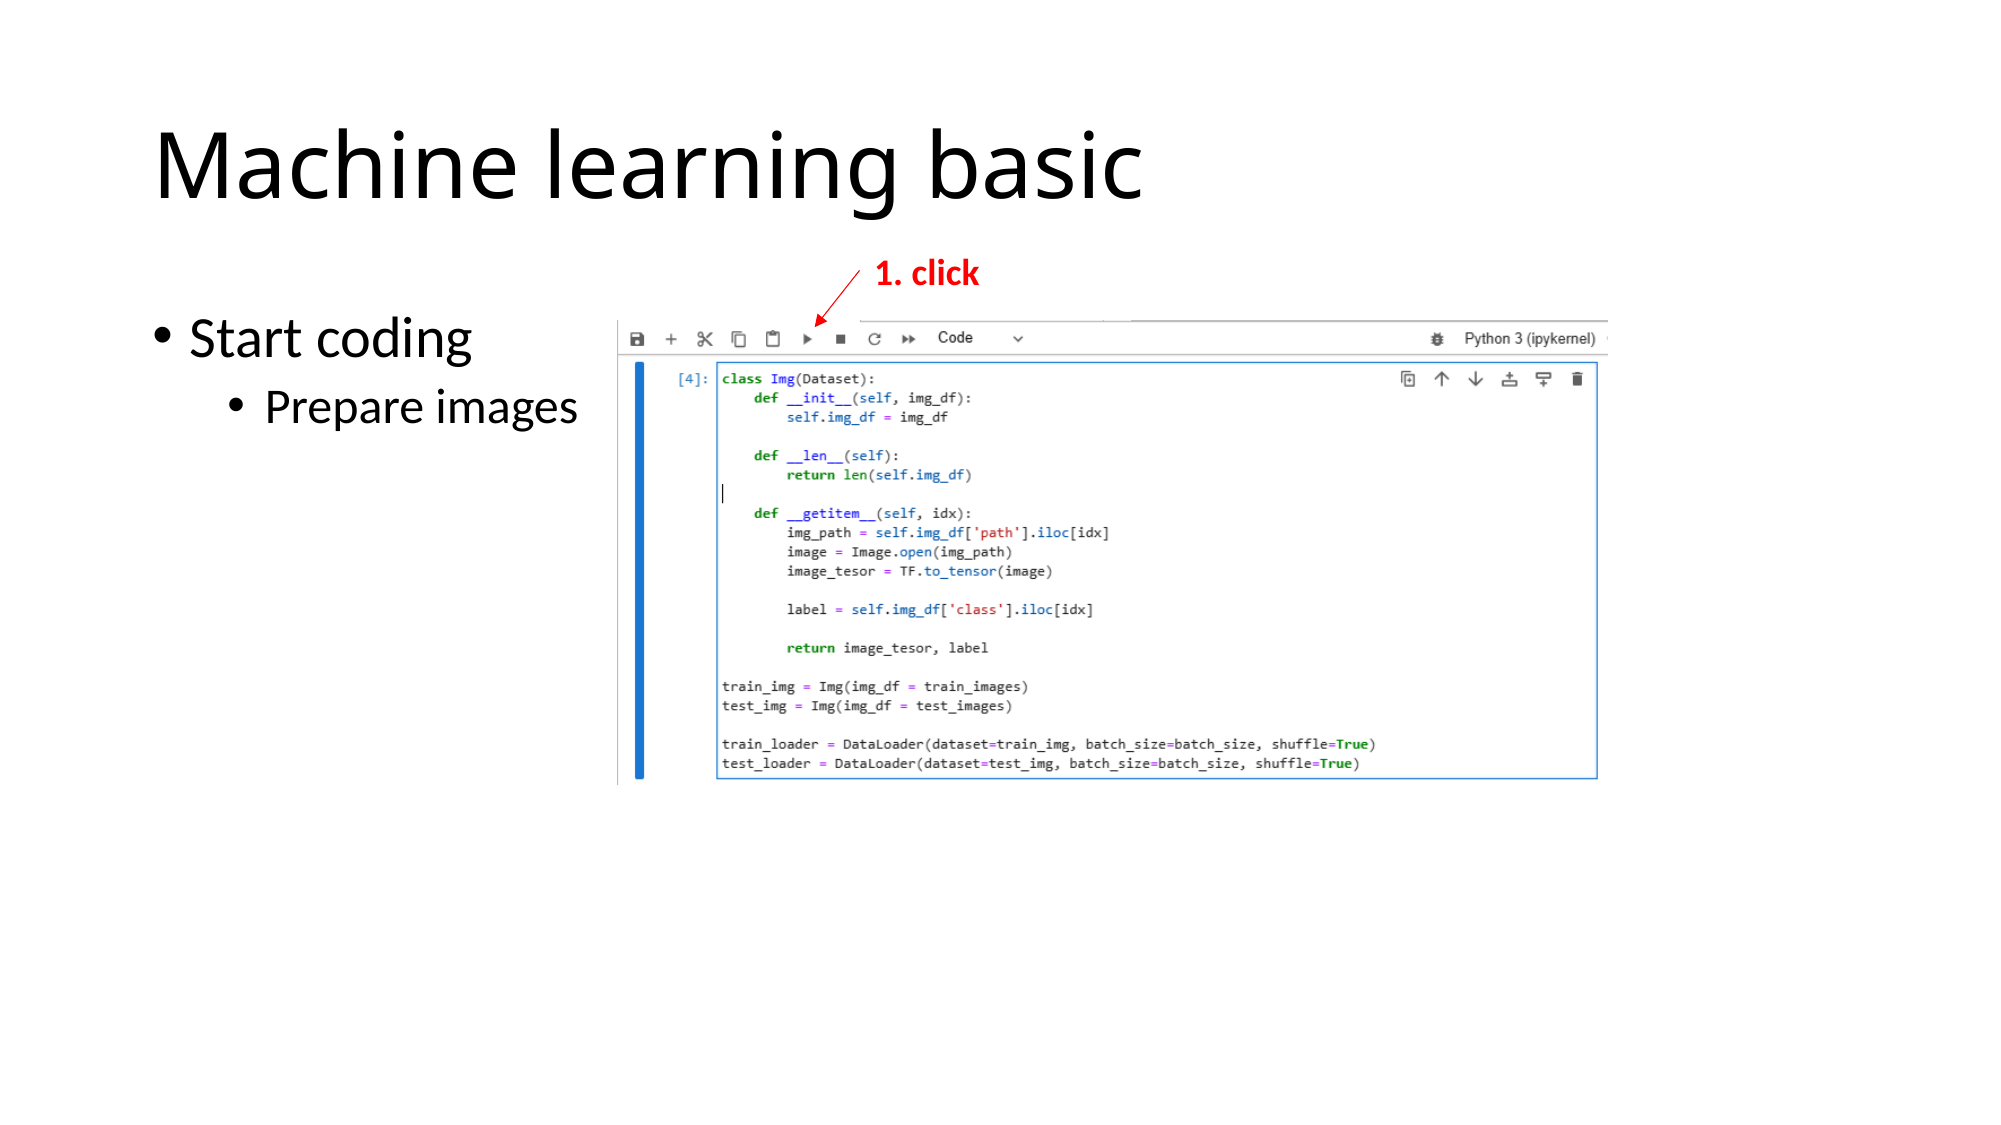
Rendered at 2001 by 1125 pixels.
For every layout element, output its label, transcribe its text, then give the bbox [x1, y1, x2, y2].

list Start coding Prepare images [137, 299, 1863, 1014]
title Machine learning basic [137, 59, 1863, 278]
text_box 1. click [859, 240, 1315, 301]
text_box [814, 270, 860, 328]
picture [617, 320, 1608, 785]
